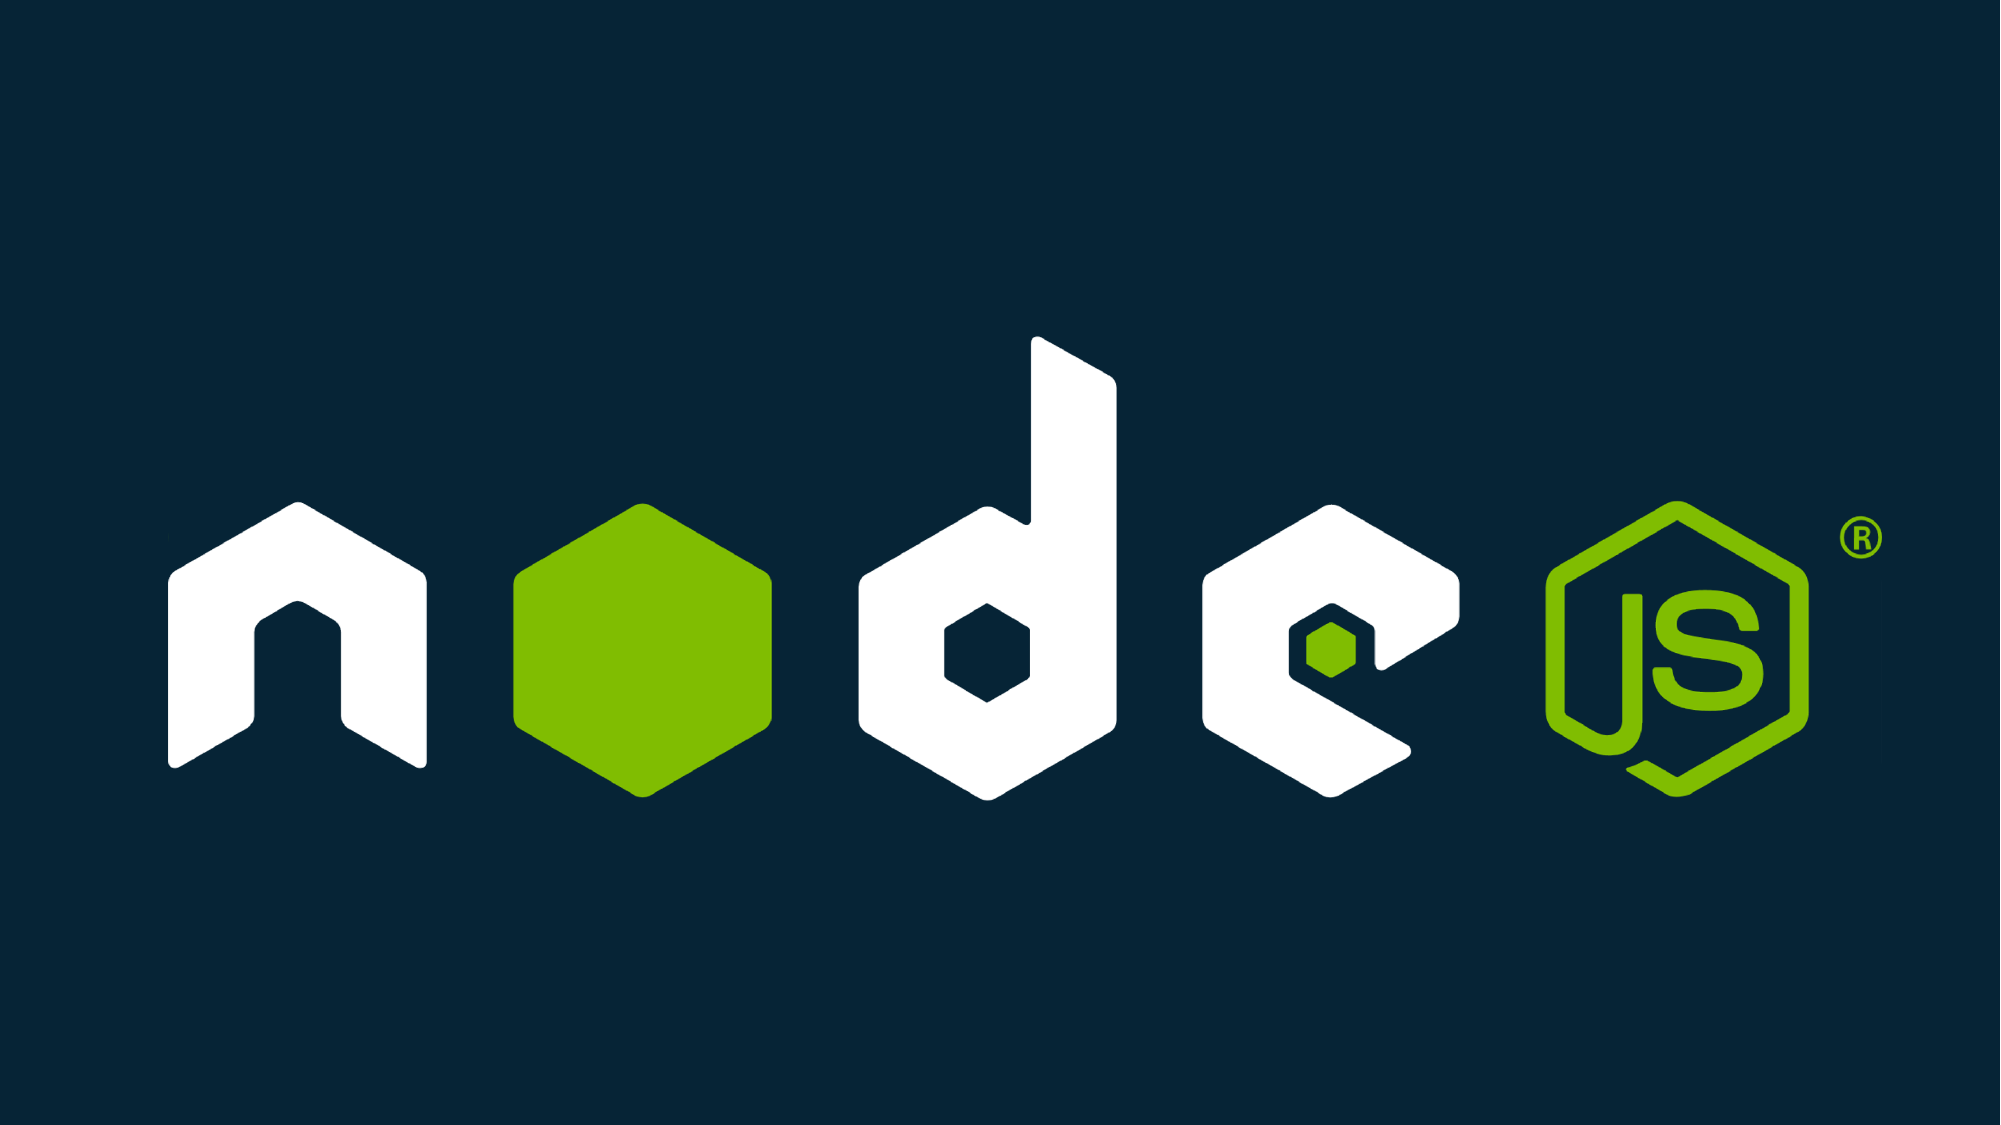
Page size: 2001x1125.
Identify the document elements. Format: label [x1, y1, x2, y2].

list [168, 180, 1882, 895]
